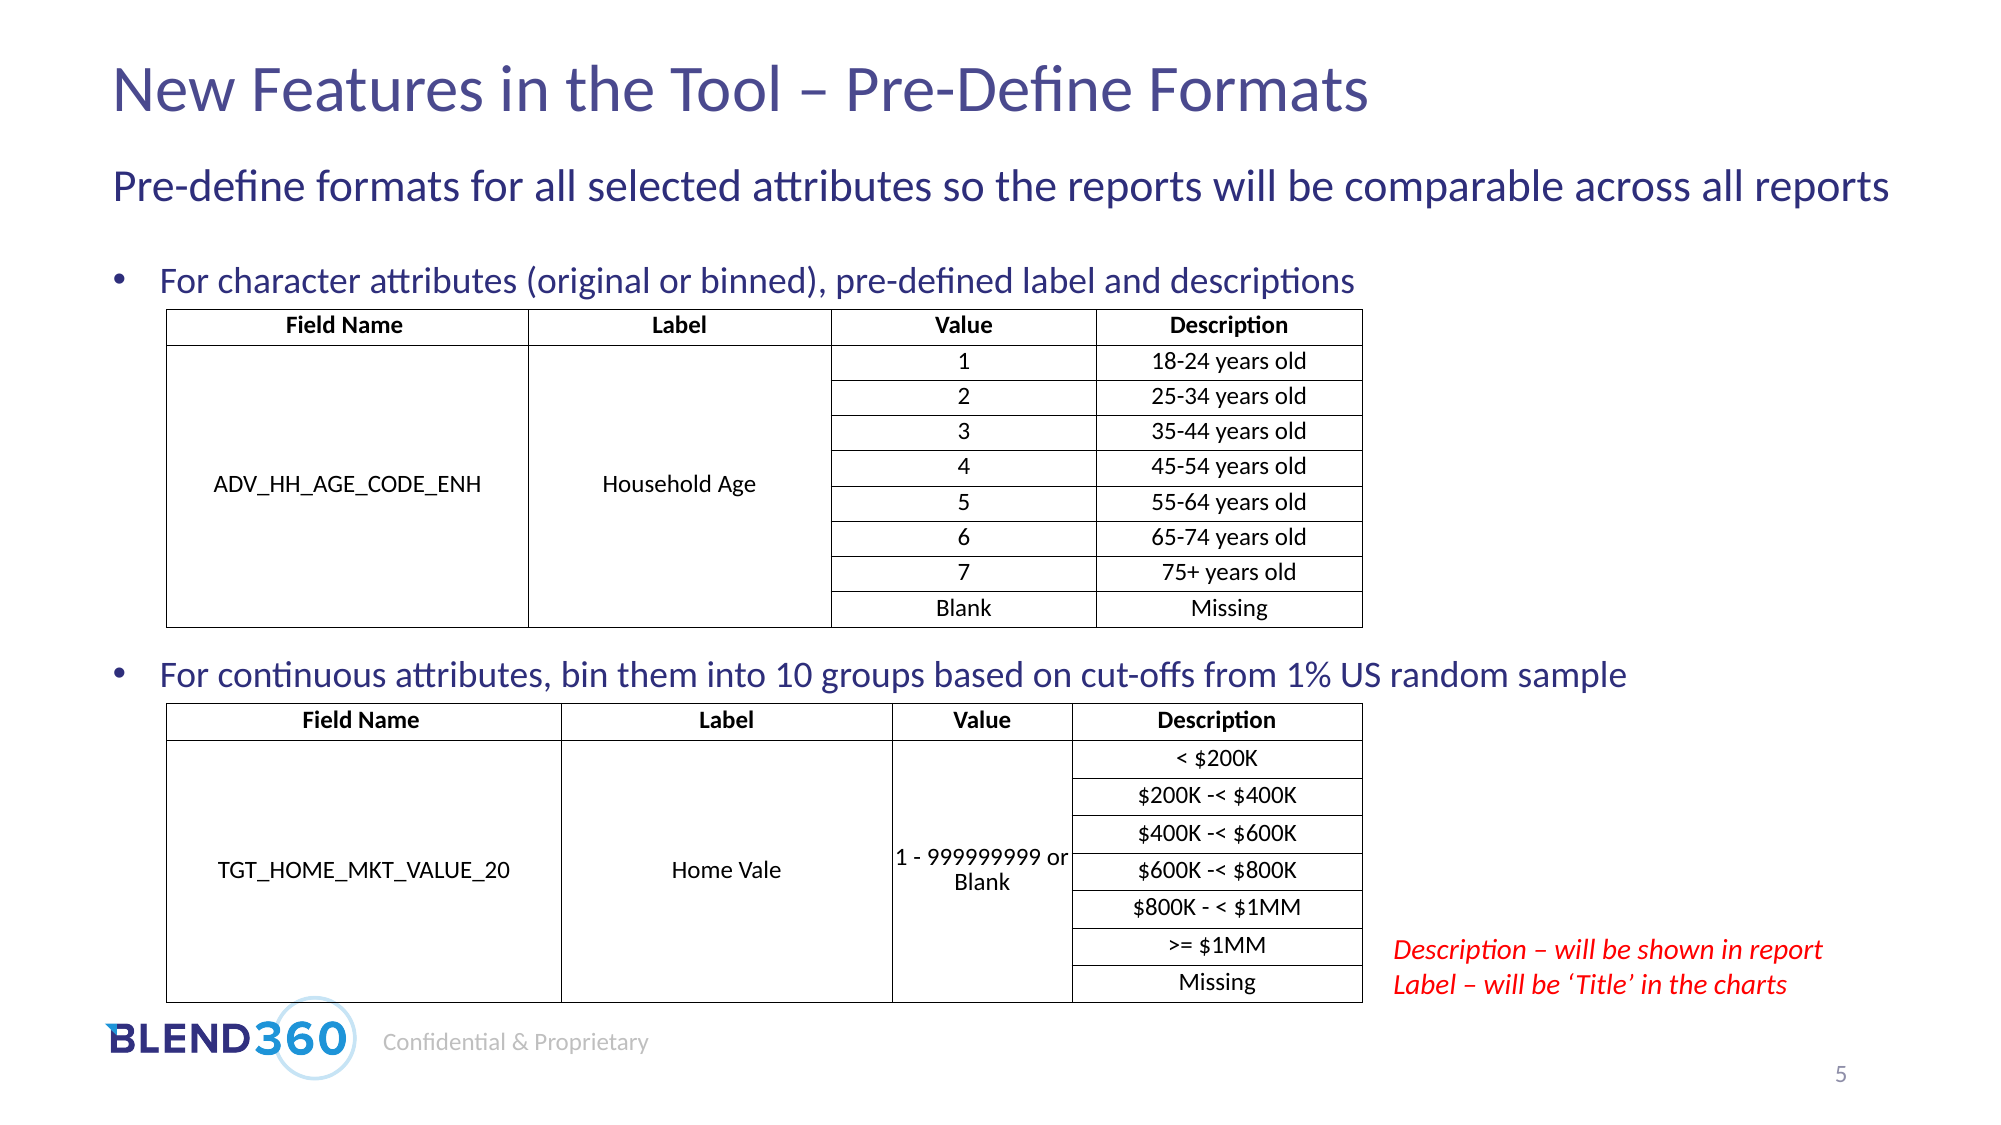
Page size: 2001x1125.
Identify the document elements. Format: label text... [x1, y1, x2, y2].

table_cell $800K - < $1MM [1073, 891, 1362, 928]
table_cell Home Vale [562, 741, 892, 1002]
text_box For continuous attributes, bin them into 10 groups based on cut-offs from 1% US random sample [97, 642, 1940, 703]
table_cell Blank [832, 592, 1096, 627]
table_header Field Name [167, 310, 528, 345]
table_header Label [562, 704, 892, 740]
table_header Field Name [167, 704, 561, 740]
table_cell ADV_HH_AGE_CODE_ENH [167, 346, 528, 627]
table_cell 2 [832, 381, 1096, 415]
table_header Value [893, 704, 1072, 740]
slide_number 5 [1412, 1042, 1863, 1103]
table_cell >= $1MM [1073, 929, 1362, 965]
table_cell Household Age [529, 346, 831, 627]
table_cell 18-24 years old [1097, 346, 1362, 380]
picture [99, 988, 363, 1088]
table_cell 1 [832, 346, 1096, 380]
text_box Description – will be shown in report Label – will be ‘Title’ in the charts [1378, 922, 1863, 1008]
table_cell 65-74 years old [1097, 522, 1362, 556]
table_cell 1 - 999999999 or Blank [893, 741, 1072, 1002]
table_cell 45-54 years old [1097, 451, 1362, 486]
text_box Pre-define formats for all selected attributes so the reports will be comparable across all reports For character attributes (original or binned), pre-defined label and descriptions [97, 148, 1940, 309]
table_cell $400K -< $600K [1073, 816, 1362, 853]
table_header Description [1097, 310, 1362, 345]
table_cell 35-44 years old [1097, 416, 1362, 450]
table_cell 7 [832, 557, 1096, 591]
table_header Label [529, 310, 831, 345]
table_cell $600K -< $800K [1073, 854, 1362, 890]
table_cell 55-64 years old [1097, 487, 1362, 521]
table_cell 6 [832, 522, 1096, 556]
table_header Value [832, 310, 1096, 345]
table_header Description [1073, 704, 1362, 740]
table_cell Missing [1097, 592, 1362, 627]
table_cell TGT_HOME_MKT_VALUE_20 [167, 741, 561, 1002]
table_cell 3 [832, 416, 1096, 450]
table_cell < $200K [1073, 741, 1362, 778]
table_cell $200K -< $400K [1073, 779, 1362, 815]
table_cell Missing [1073, 966, 1362, 1002]
table_cell 5 [832, 487, 1096, 521]
text_box New Features in the Tool – Pre-Define Formats [97, 46, 1909, 120]
table_cell 4 [832, 451, 1096, 486]
table_cell 25-34 years old [1097, 381, 1362, 415]
table_cell 75+ years old [1097, 557, 1362, 591]
